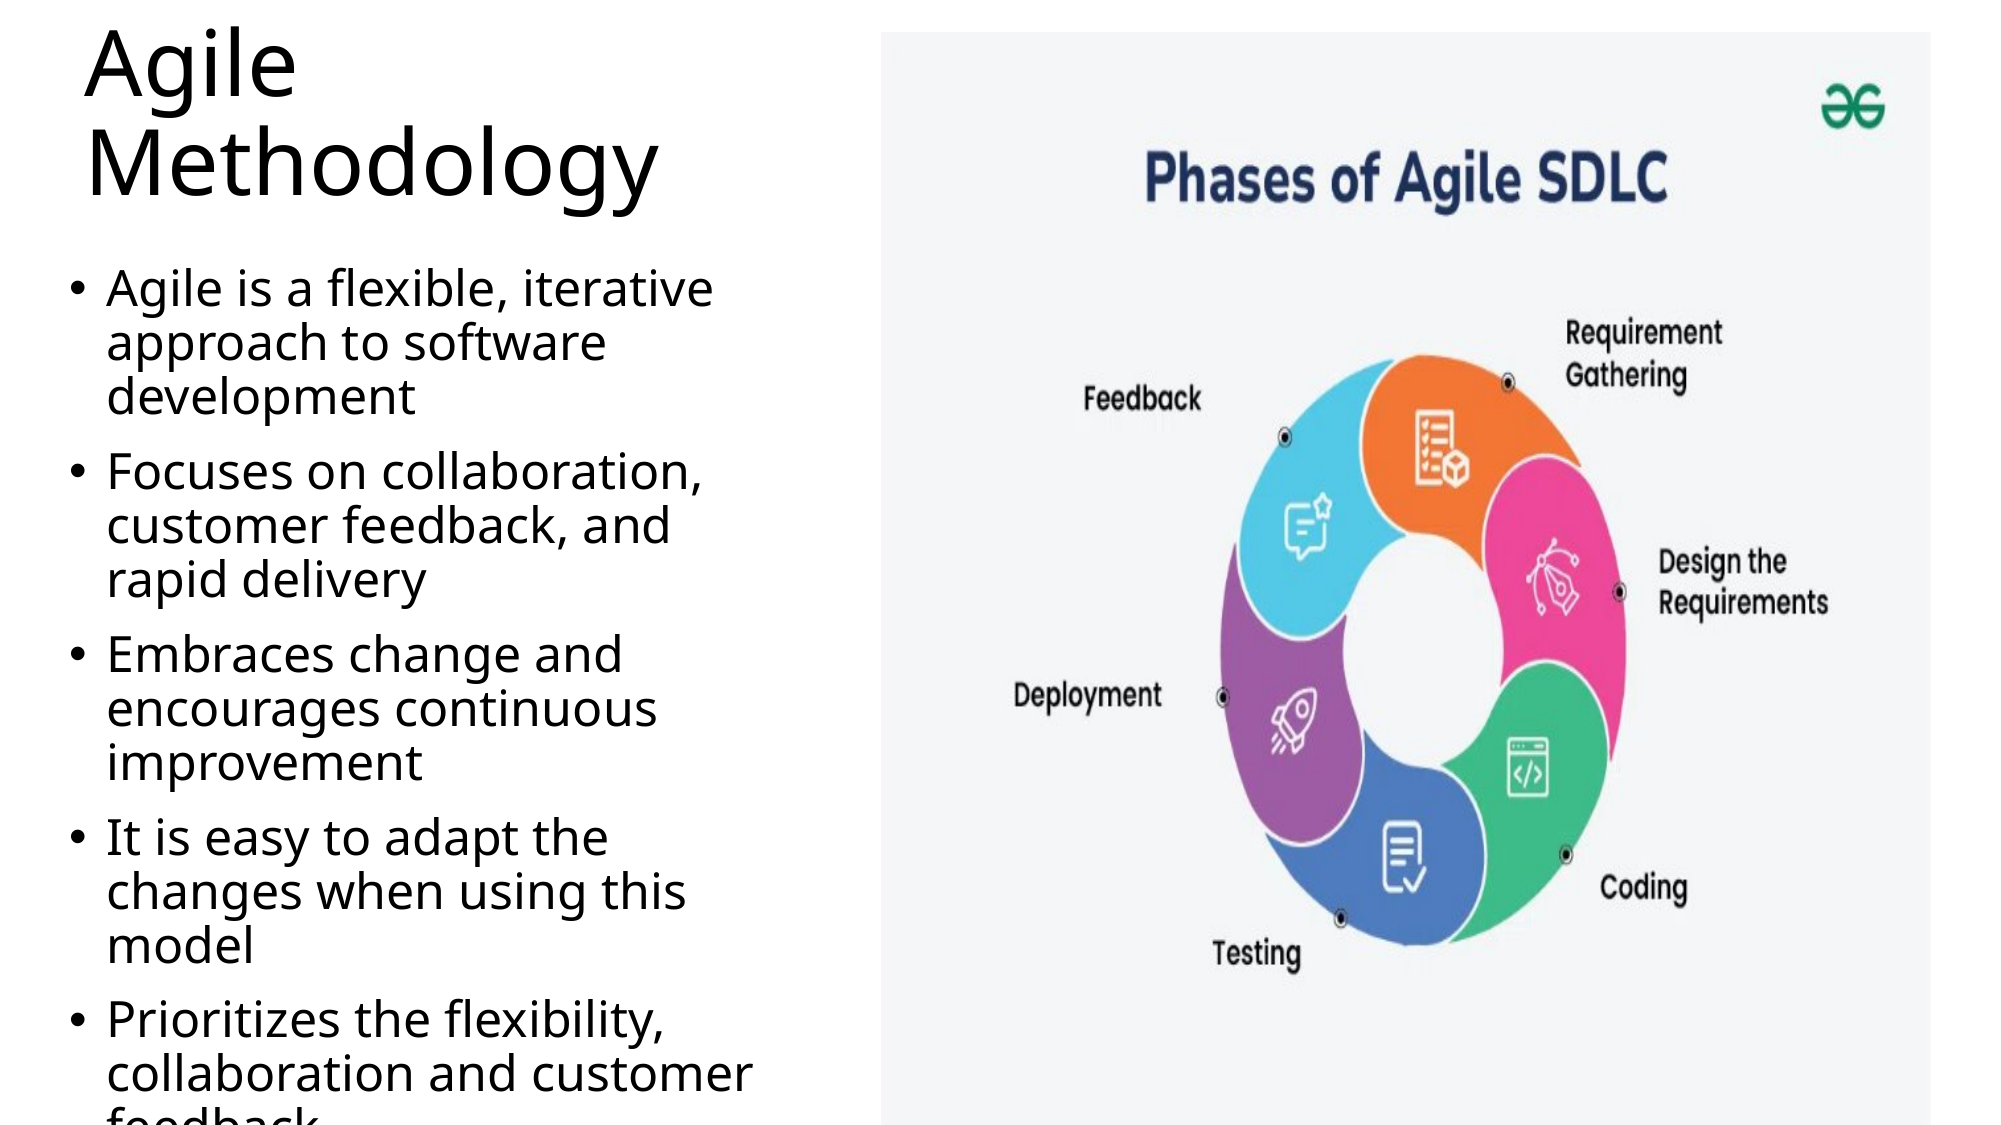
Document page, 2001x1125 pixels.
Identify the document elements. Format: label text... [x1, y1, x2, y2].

text_box [0, 0, 2000, 1125]
list Agile is a flexible, iterative approach to software development Focuses on collaboration, customer feedback, and rapid delivery Embraces change and encourages continuous improvement It is easy to adapt the changes when using this model​ Prioritizes the flexibility, collaboration and customer feedback [54, 256, 813, 775]
title Agile Methodology [69, 0, 828, 224]
picture [881, 32, 1931, 1125]
